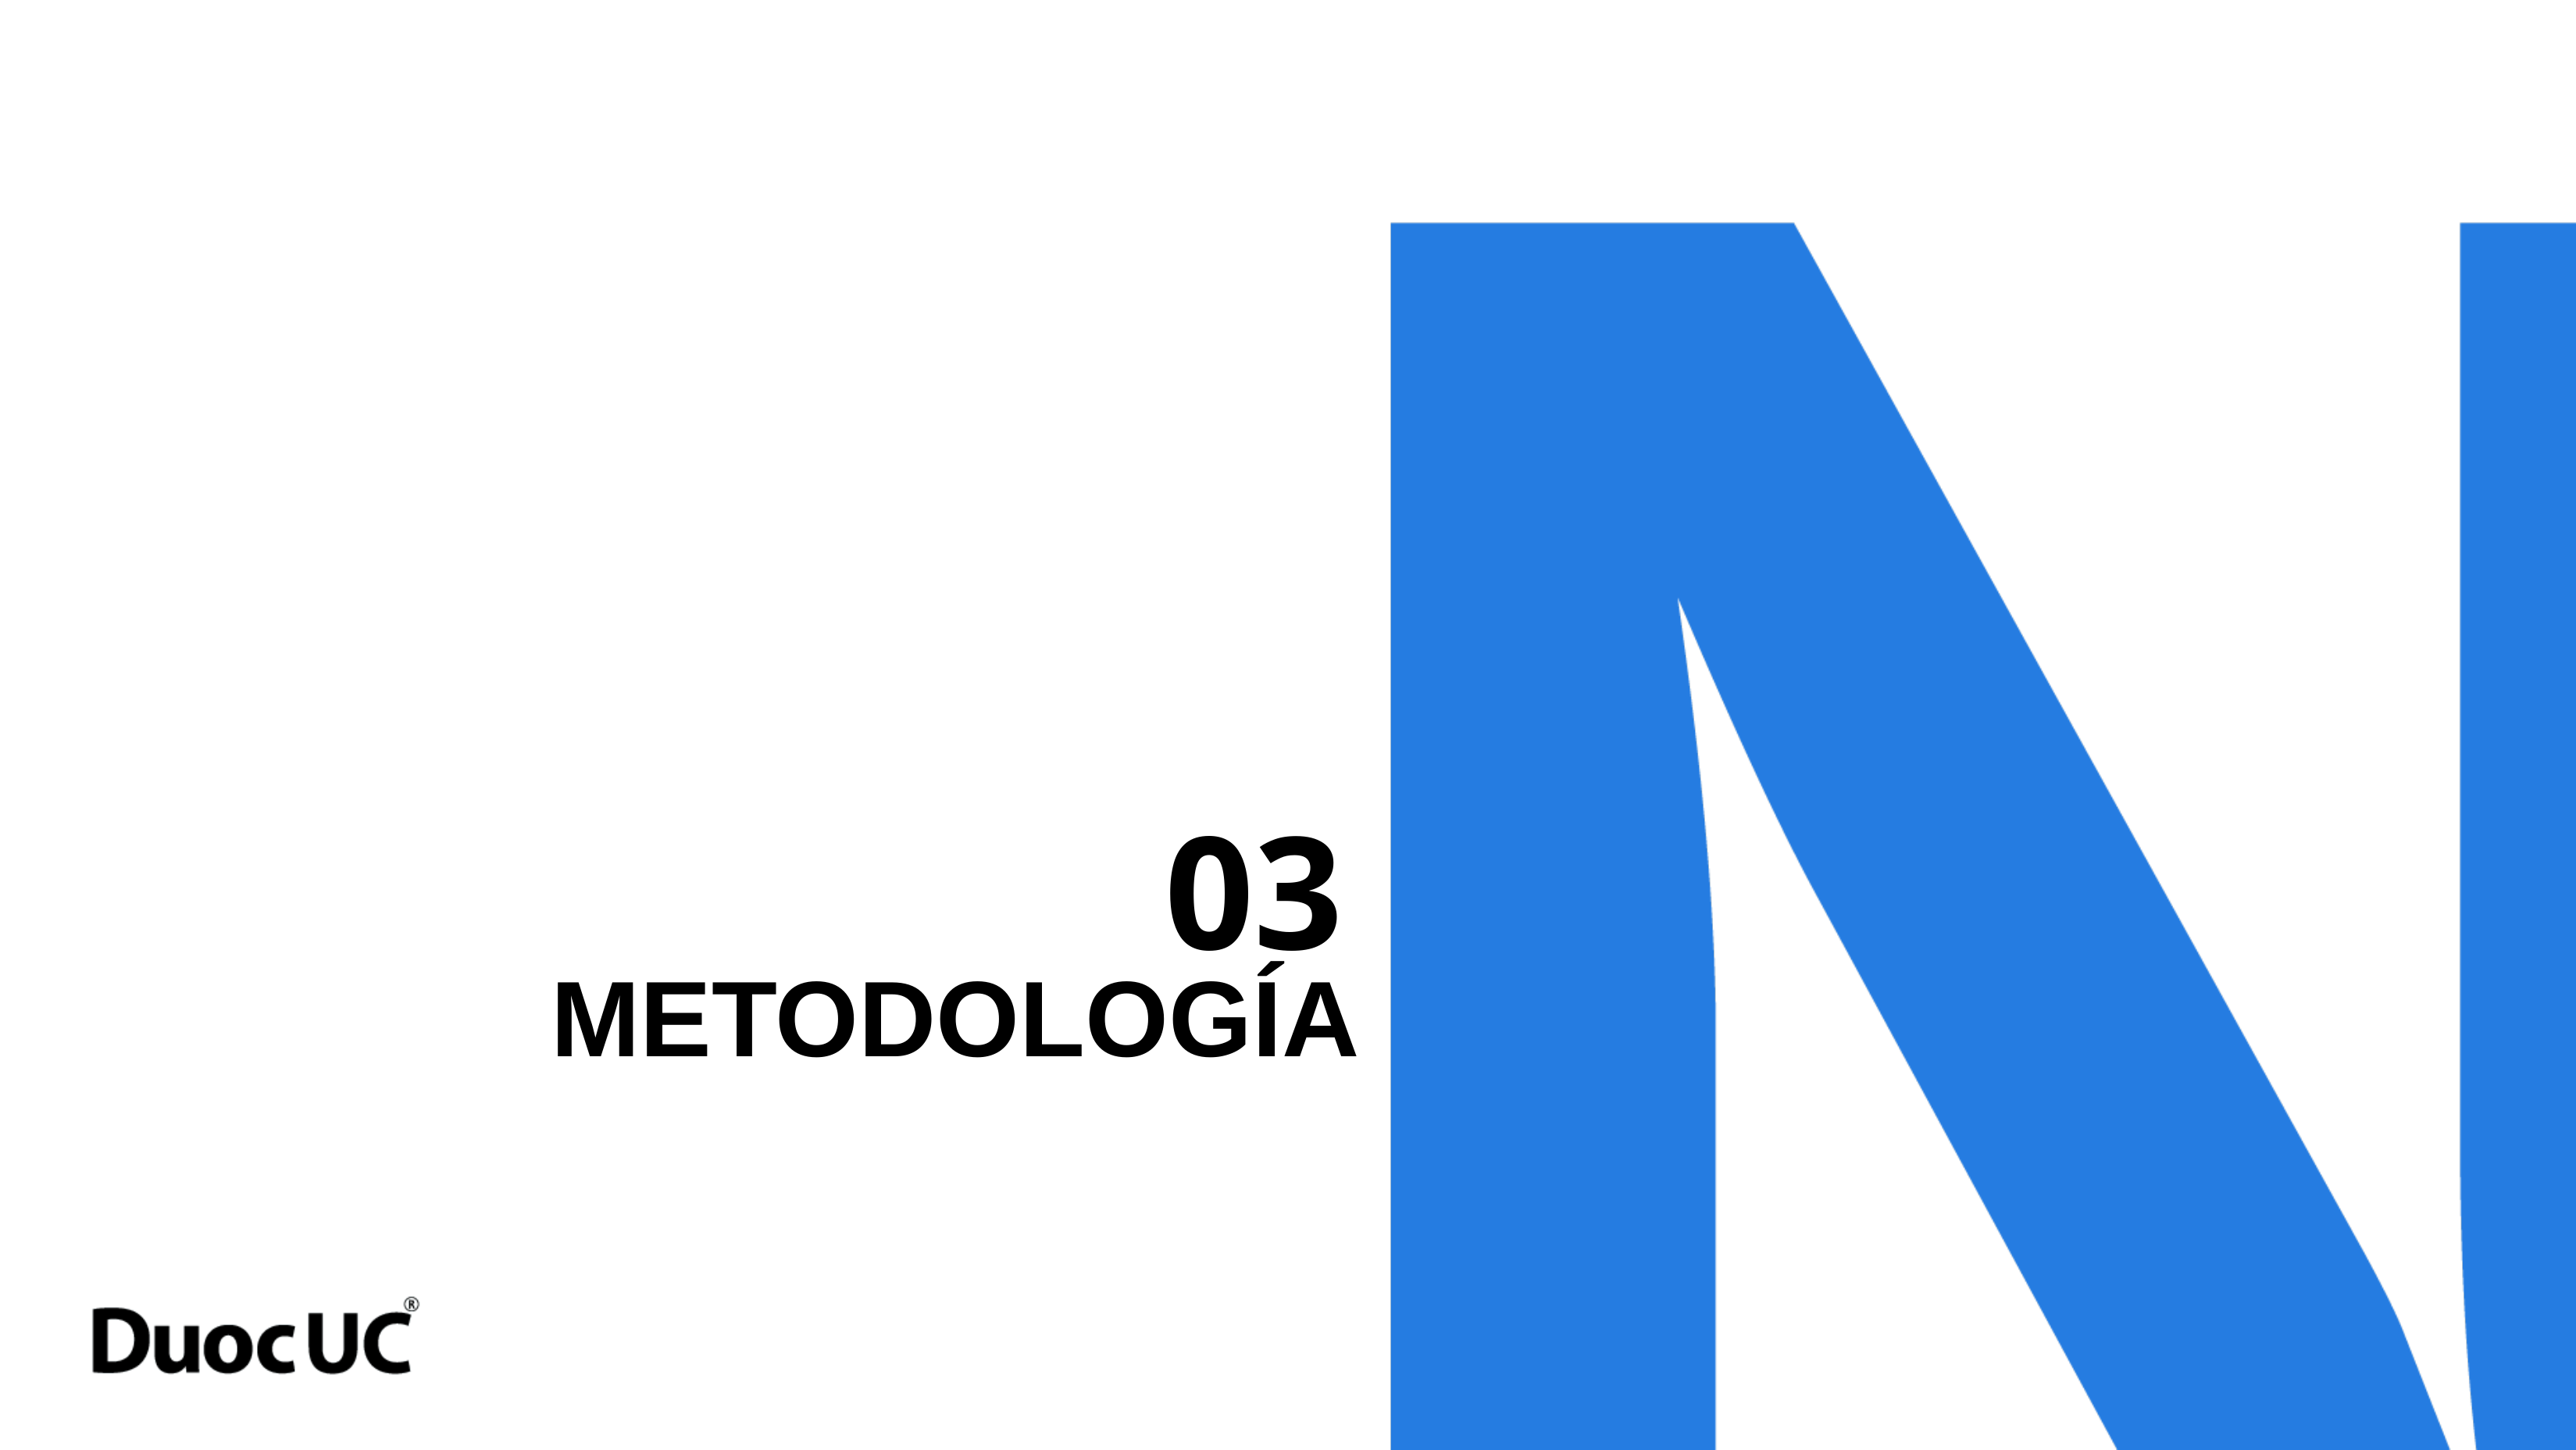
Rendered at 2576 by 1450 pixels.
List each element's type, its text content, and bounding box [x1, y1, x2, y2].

text_box 03 [1165, 793, 1409, 981]
picture [0, 0, 2576, 1450]
title METODOLOGÍA [28, 949, 1361, 1191]
